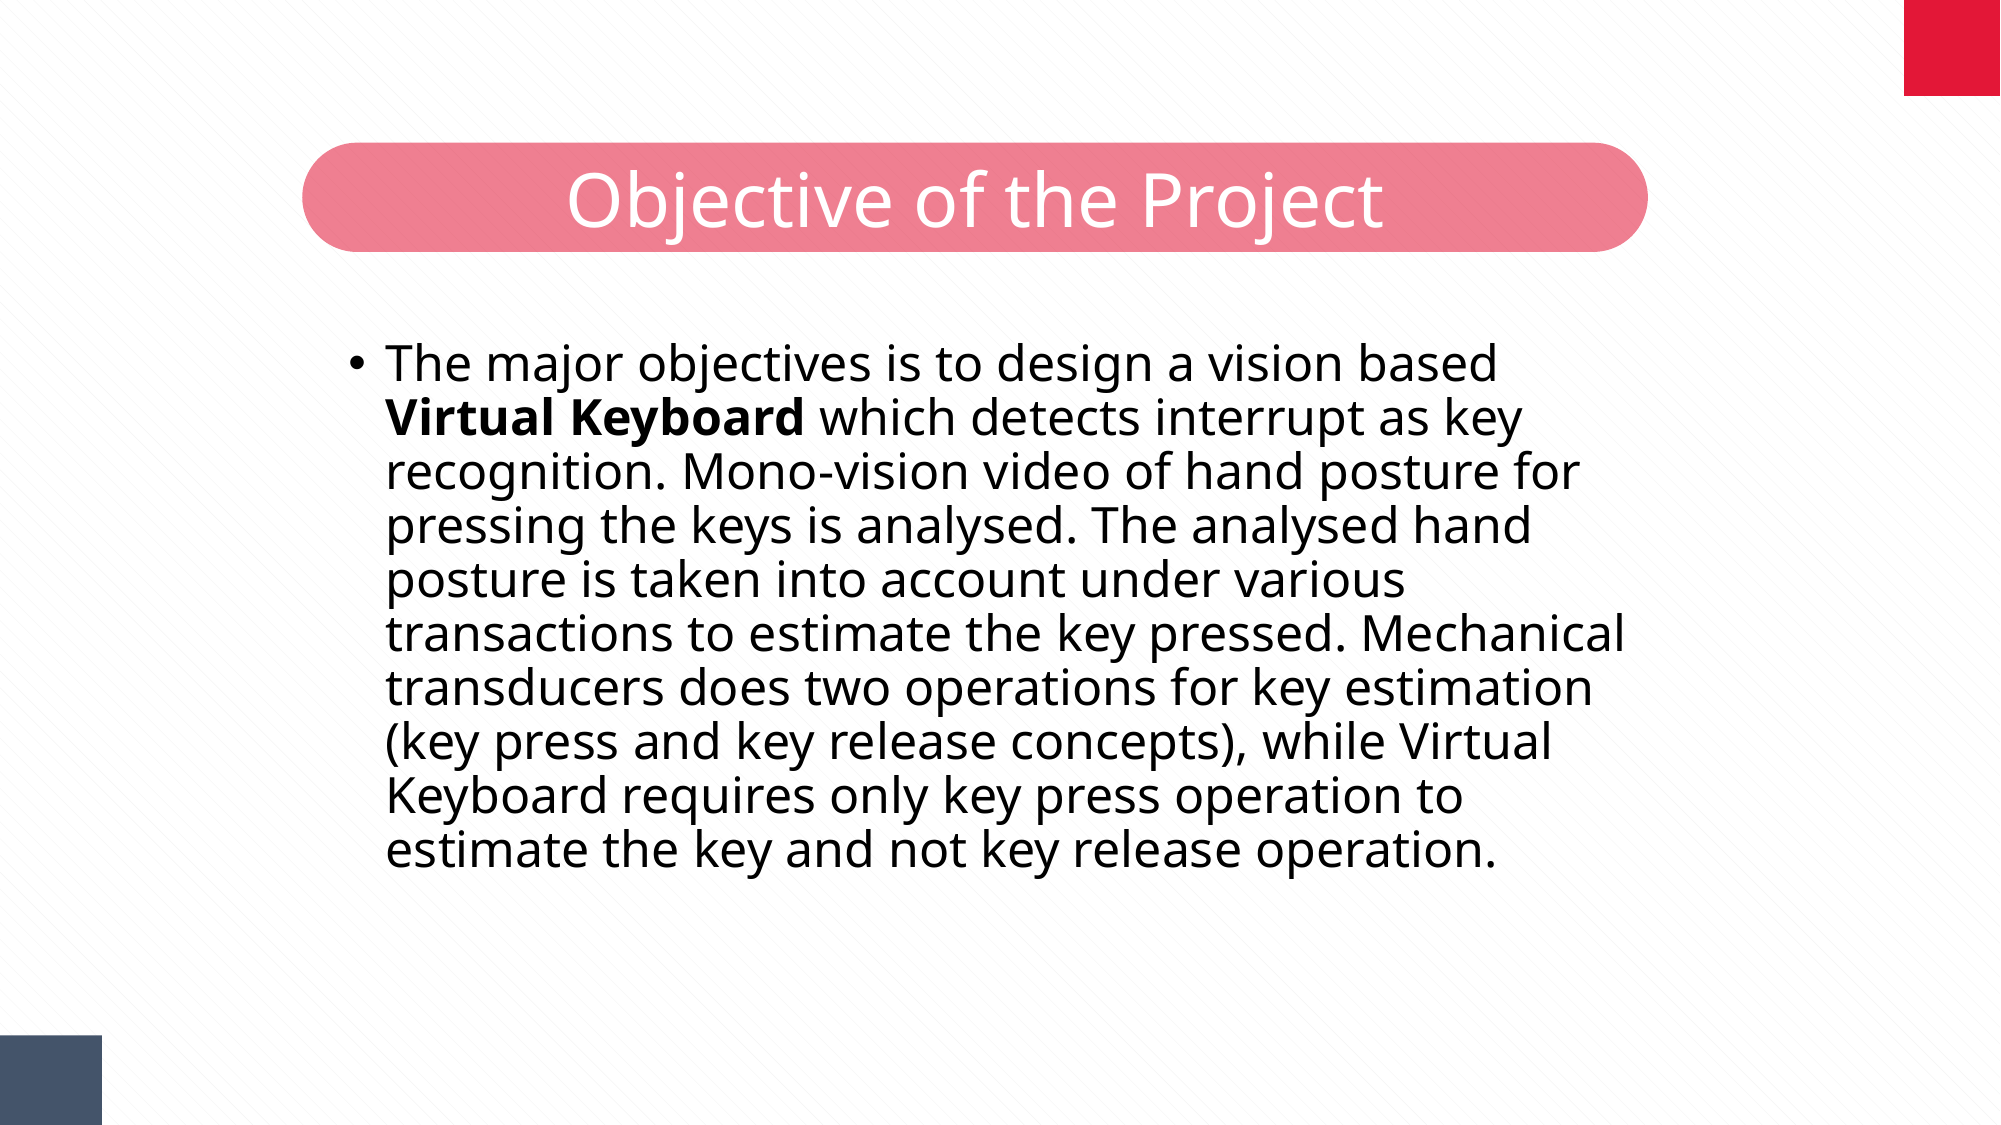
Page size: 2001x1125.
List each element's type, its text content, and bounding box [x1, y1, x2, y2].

text_box [0, 1034, 103, 1125]
text_box The major objectives is to design a vision based Virtual Keyboard which detects interrupt as key recognition. Mono-vision video of hand posture for pressing the keys is analysed. The analysed hand posture is taken into account under various transactions to estimate the key pressed. Mechanical transducers does two operations for key estimation (key press and key release concepts), while Virtual Keyboard requires only key press operation to estimate the key and not key release operation. [333, 330, 1648, 956]
text_box [1903, 0, 2000, 97]
text_box Objective of the Project [301, 141, 1649, 253]
